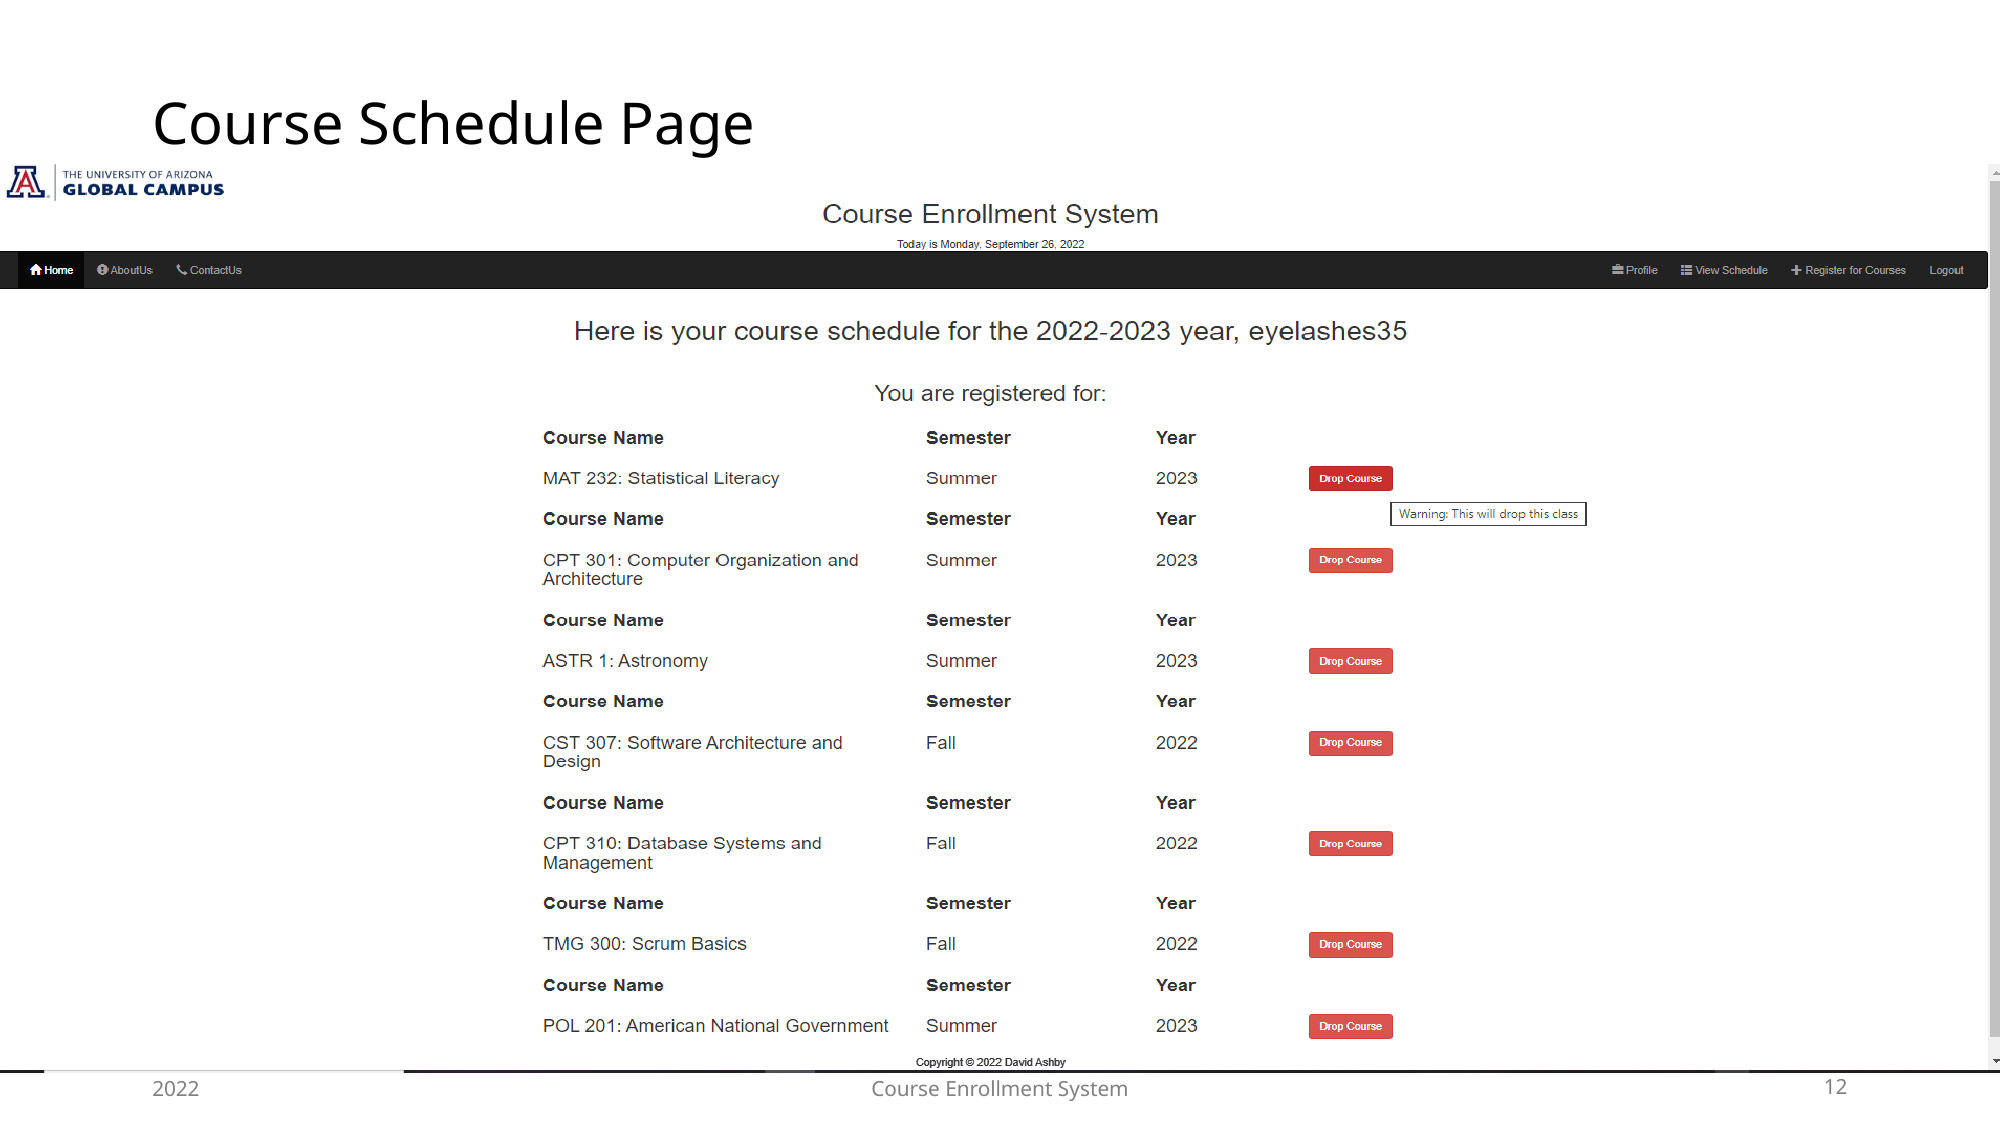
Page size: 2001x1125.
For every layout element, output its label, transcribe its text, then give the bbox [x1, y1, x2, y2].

title Course Schedule Page [137, 87, 1863, 164]
footer Course Enrollment System [662, 1073, 1338, 1103]
slide_number 12 [1412, 1073, 1863, 1103]
picture [0, 164, 2000, 1073]
slide_number 2022 [137, 1073, 588, 1103]
